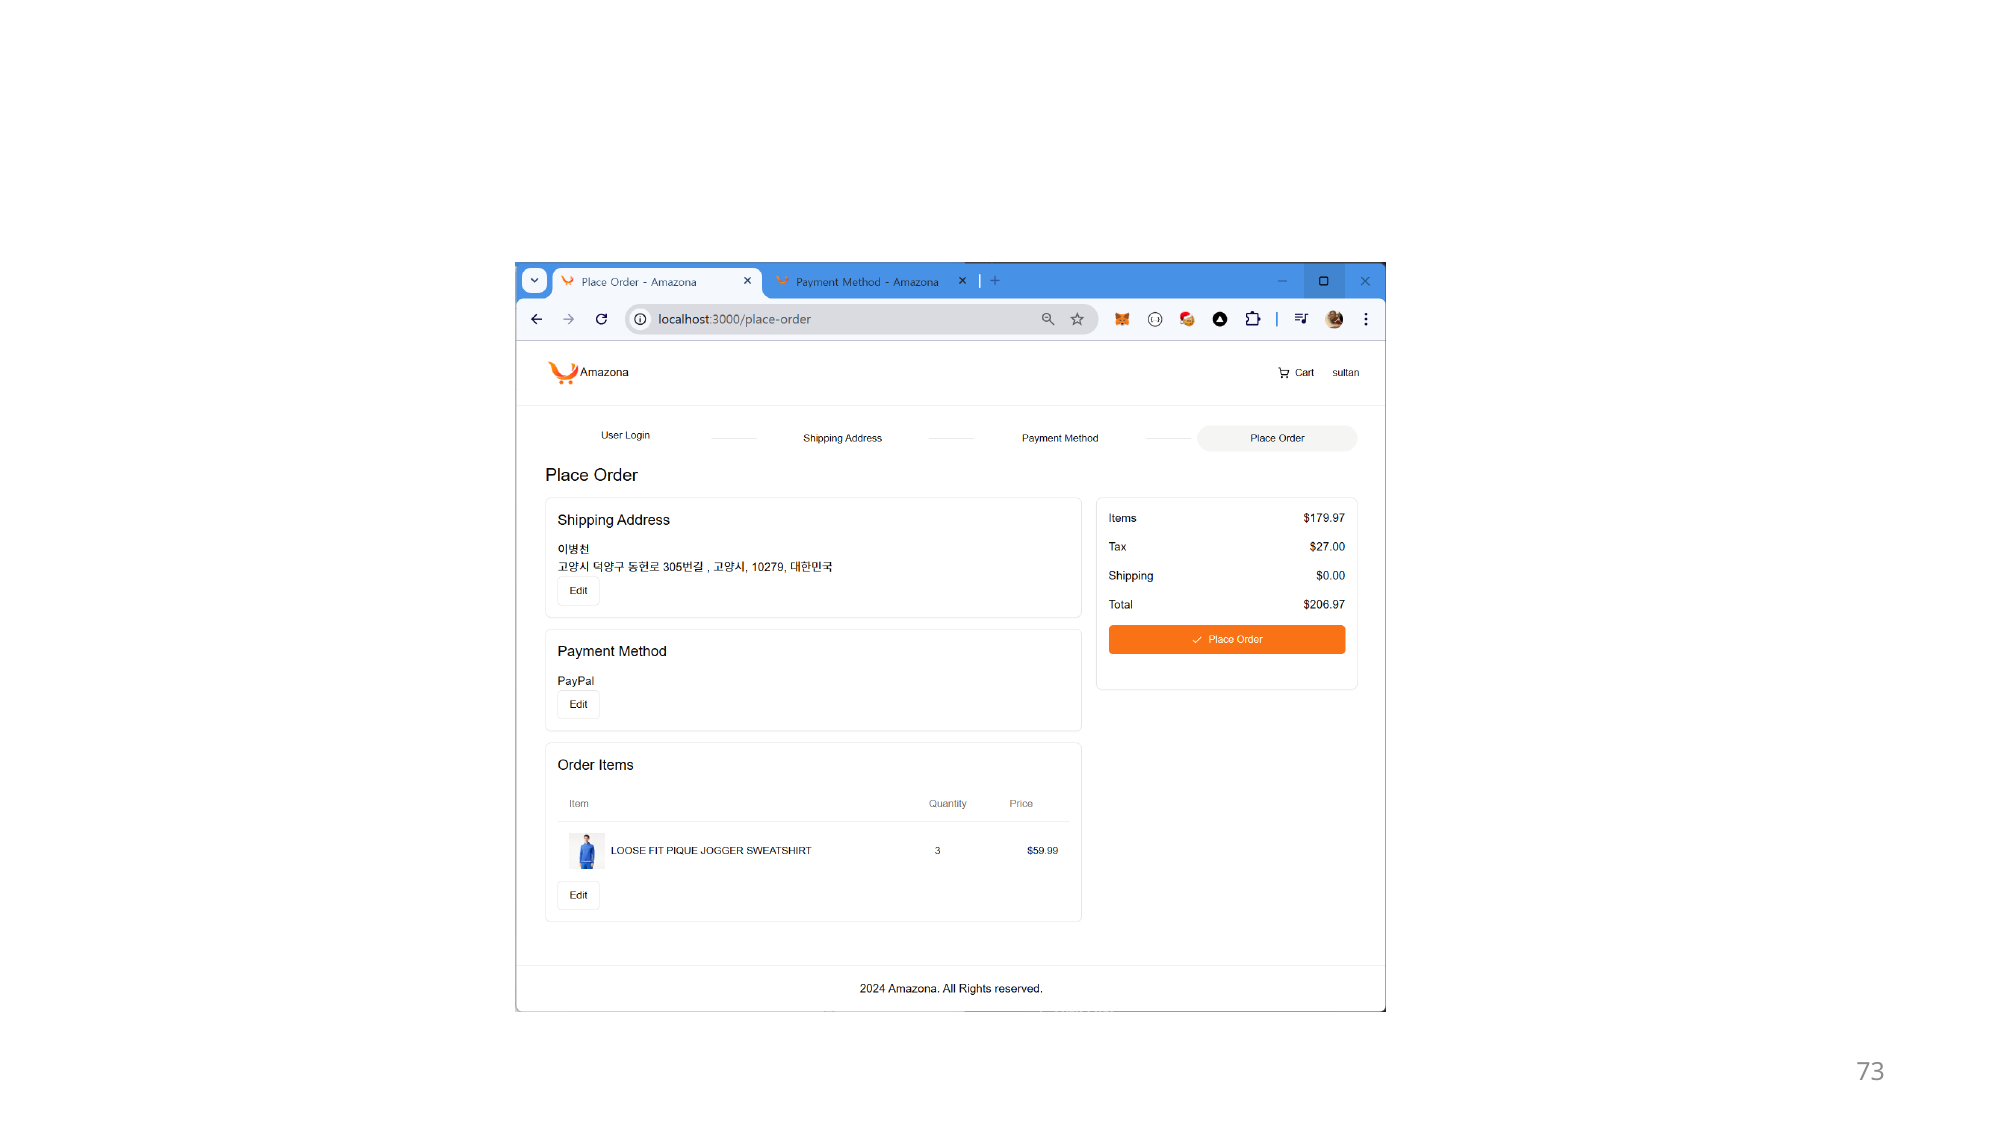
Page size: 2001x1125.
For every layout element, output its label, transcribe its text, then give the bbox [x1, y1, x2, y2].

slide_number 73 [1433, 1042, 1900, 1103]
picture [515, 262, 1386, 1012]
